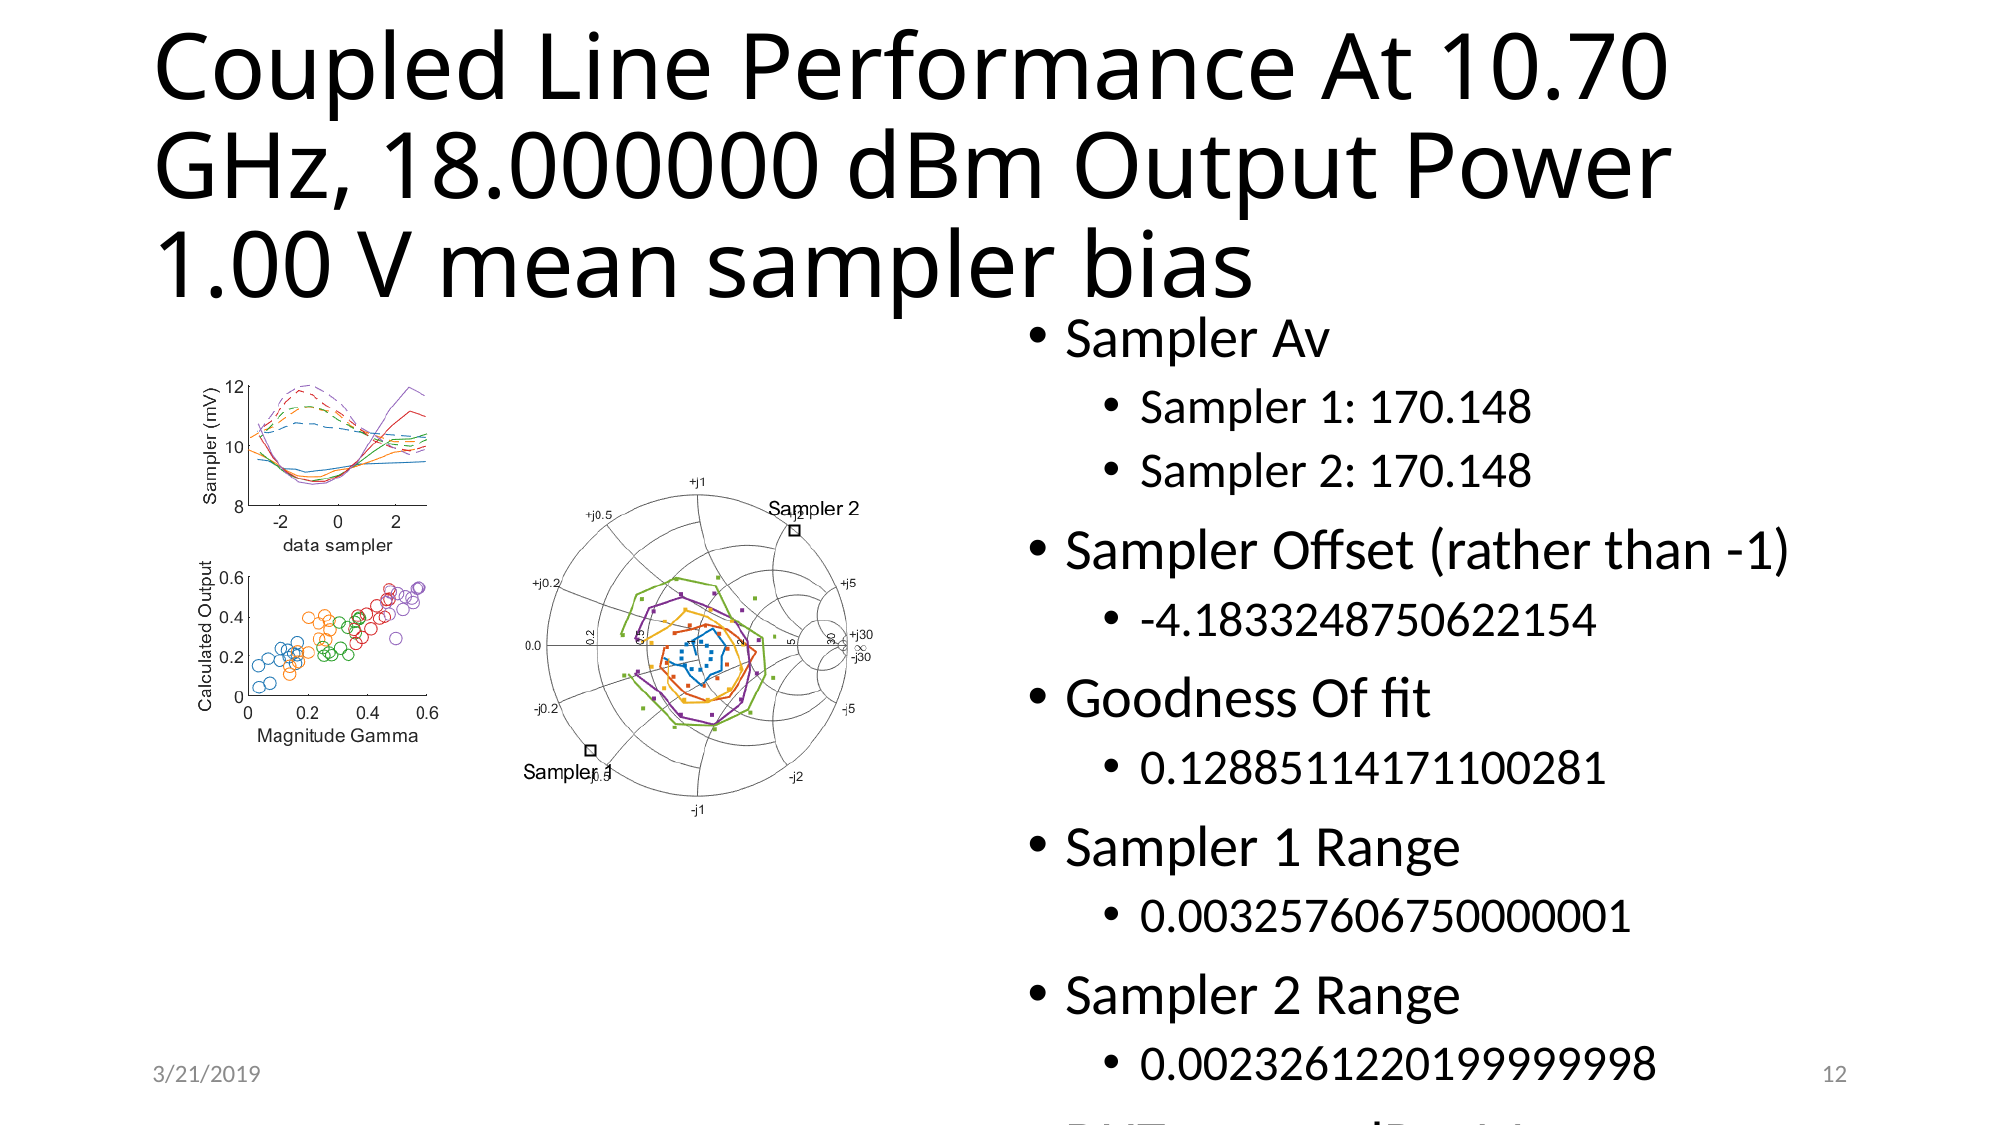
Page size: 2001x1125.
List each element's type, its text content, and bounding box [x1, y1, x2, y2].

footer [662, 1042, 1338, 1103]
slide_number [137, 1042, 588, 1103]
title Coupled Line Performance At 10.70 GHz, 18.000000 dBm Output Power 1.00 V mean sampler bias [137, 59, 1863, 278]
slide_number ‹#› [1412, 1042, 1863, 1103]
list Sampler Av Sampler 1: 170.148 Sampler 2: 170.148 Sampler Offset (rather than -1) -4.1833248750622154 Goodness Of fit 0.12885114171100281 Sampler 1 Range 0.003257606750000001 Sampler 2 Range 0.0023261220199999998 DUT output dBm Mean 17.983129701157413 DUT input dBm Mean 18.413109244257157 RMS Error 0.074456037734347447 [1012, 299, 1863, 1014]
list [137, 337, 988, 975]
